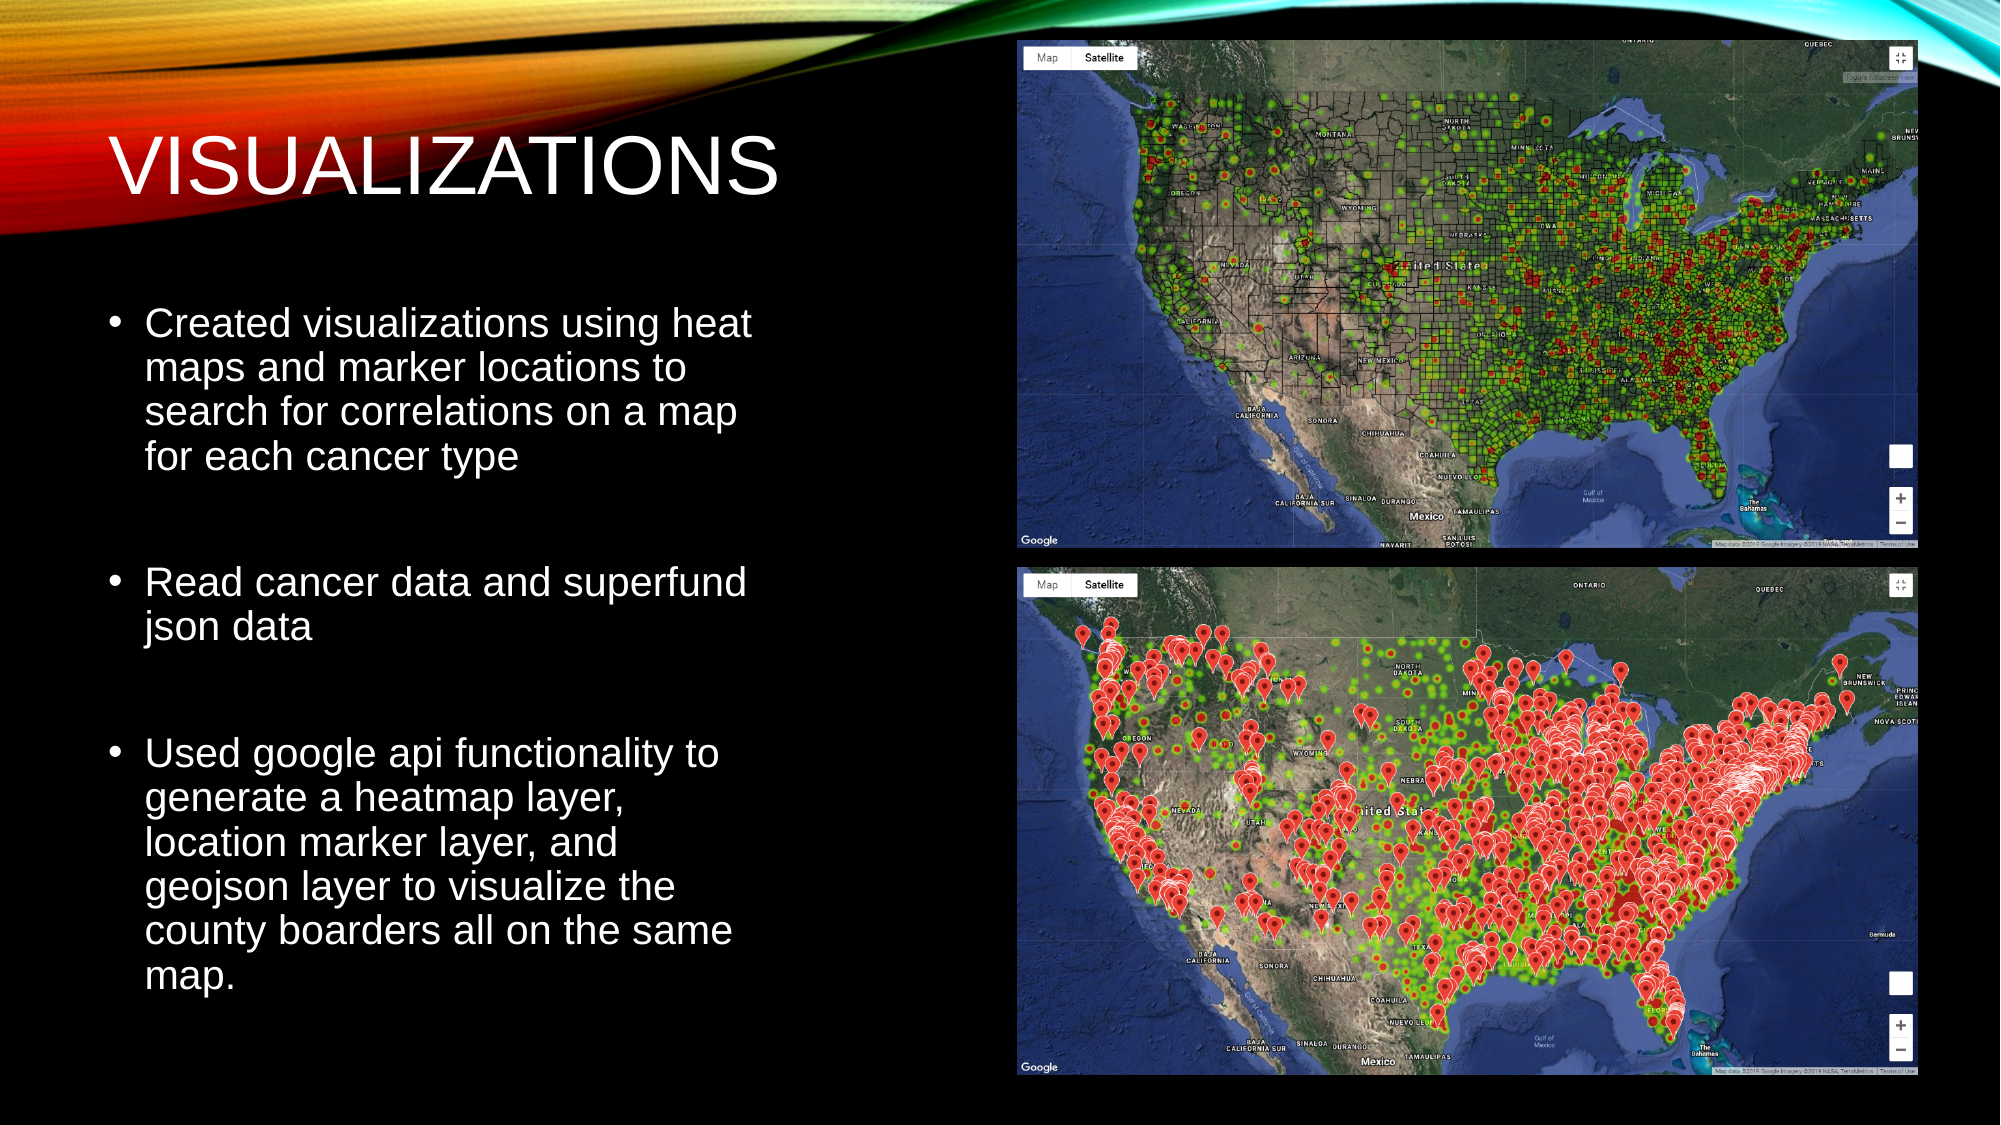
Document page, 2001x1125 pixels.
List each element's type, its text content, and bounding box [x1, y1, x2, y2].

picture [1017, 567, 1919, 1075]
title Visualizations [93, 61, 1017, 274]
list Created visualizations using heat maps and marker locations to search for correlations on a map for each cancer type Read cancer data and superfund json data Used google api functionality to generate a heatmap layer, location marker layer, and geojson layer to visualize the county boarders all on the same map. [93, 294, 776, 1008]
picture [0, 0, 2000, 548]
